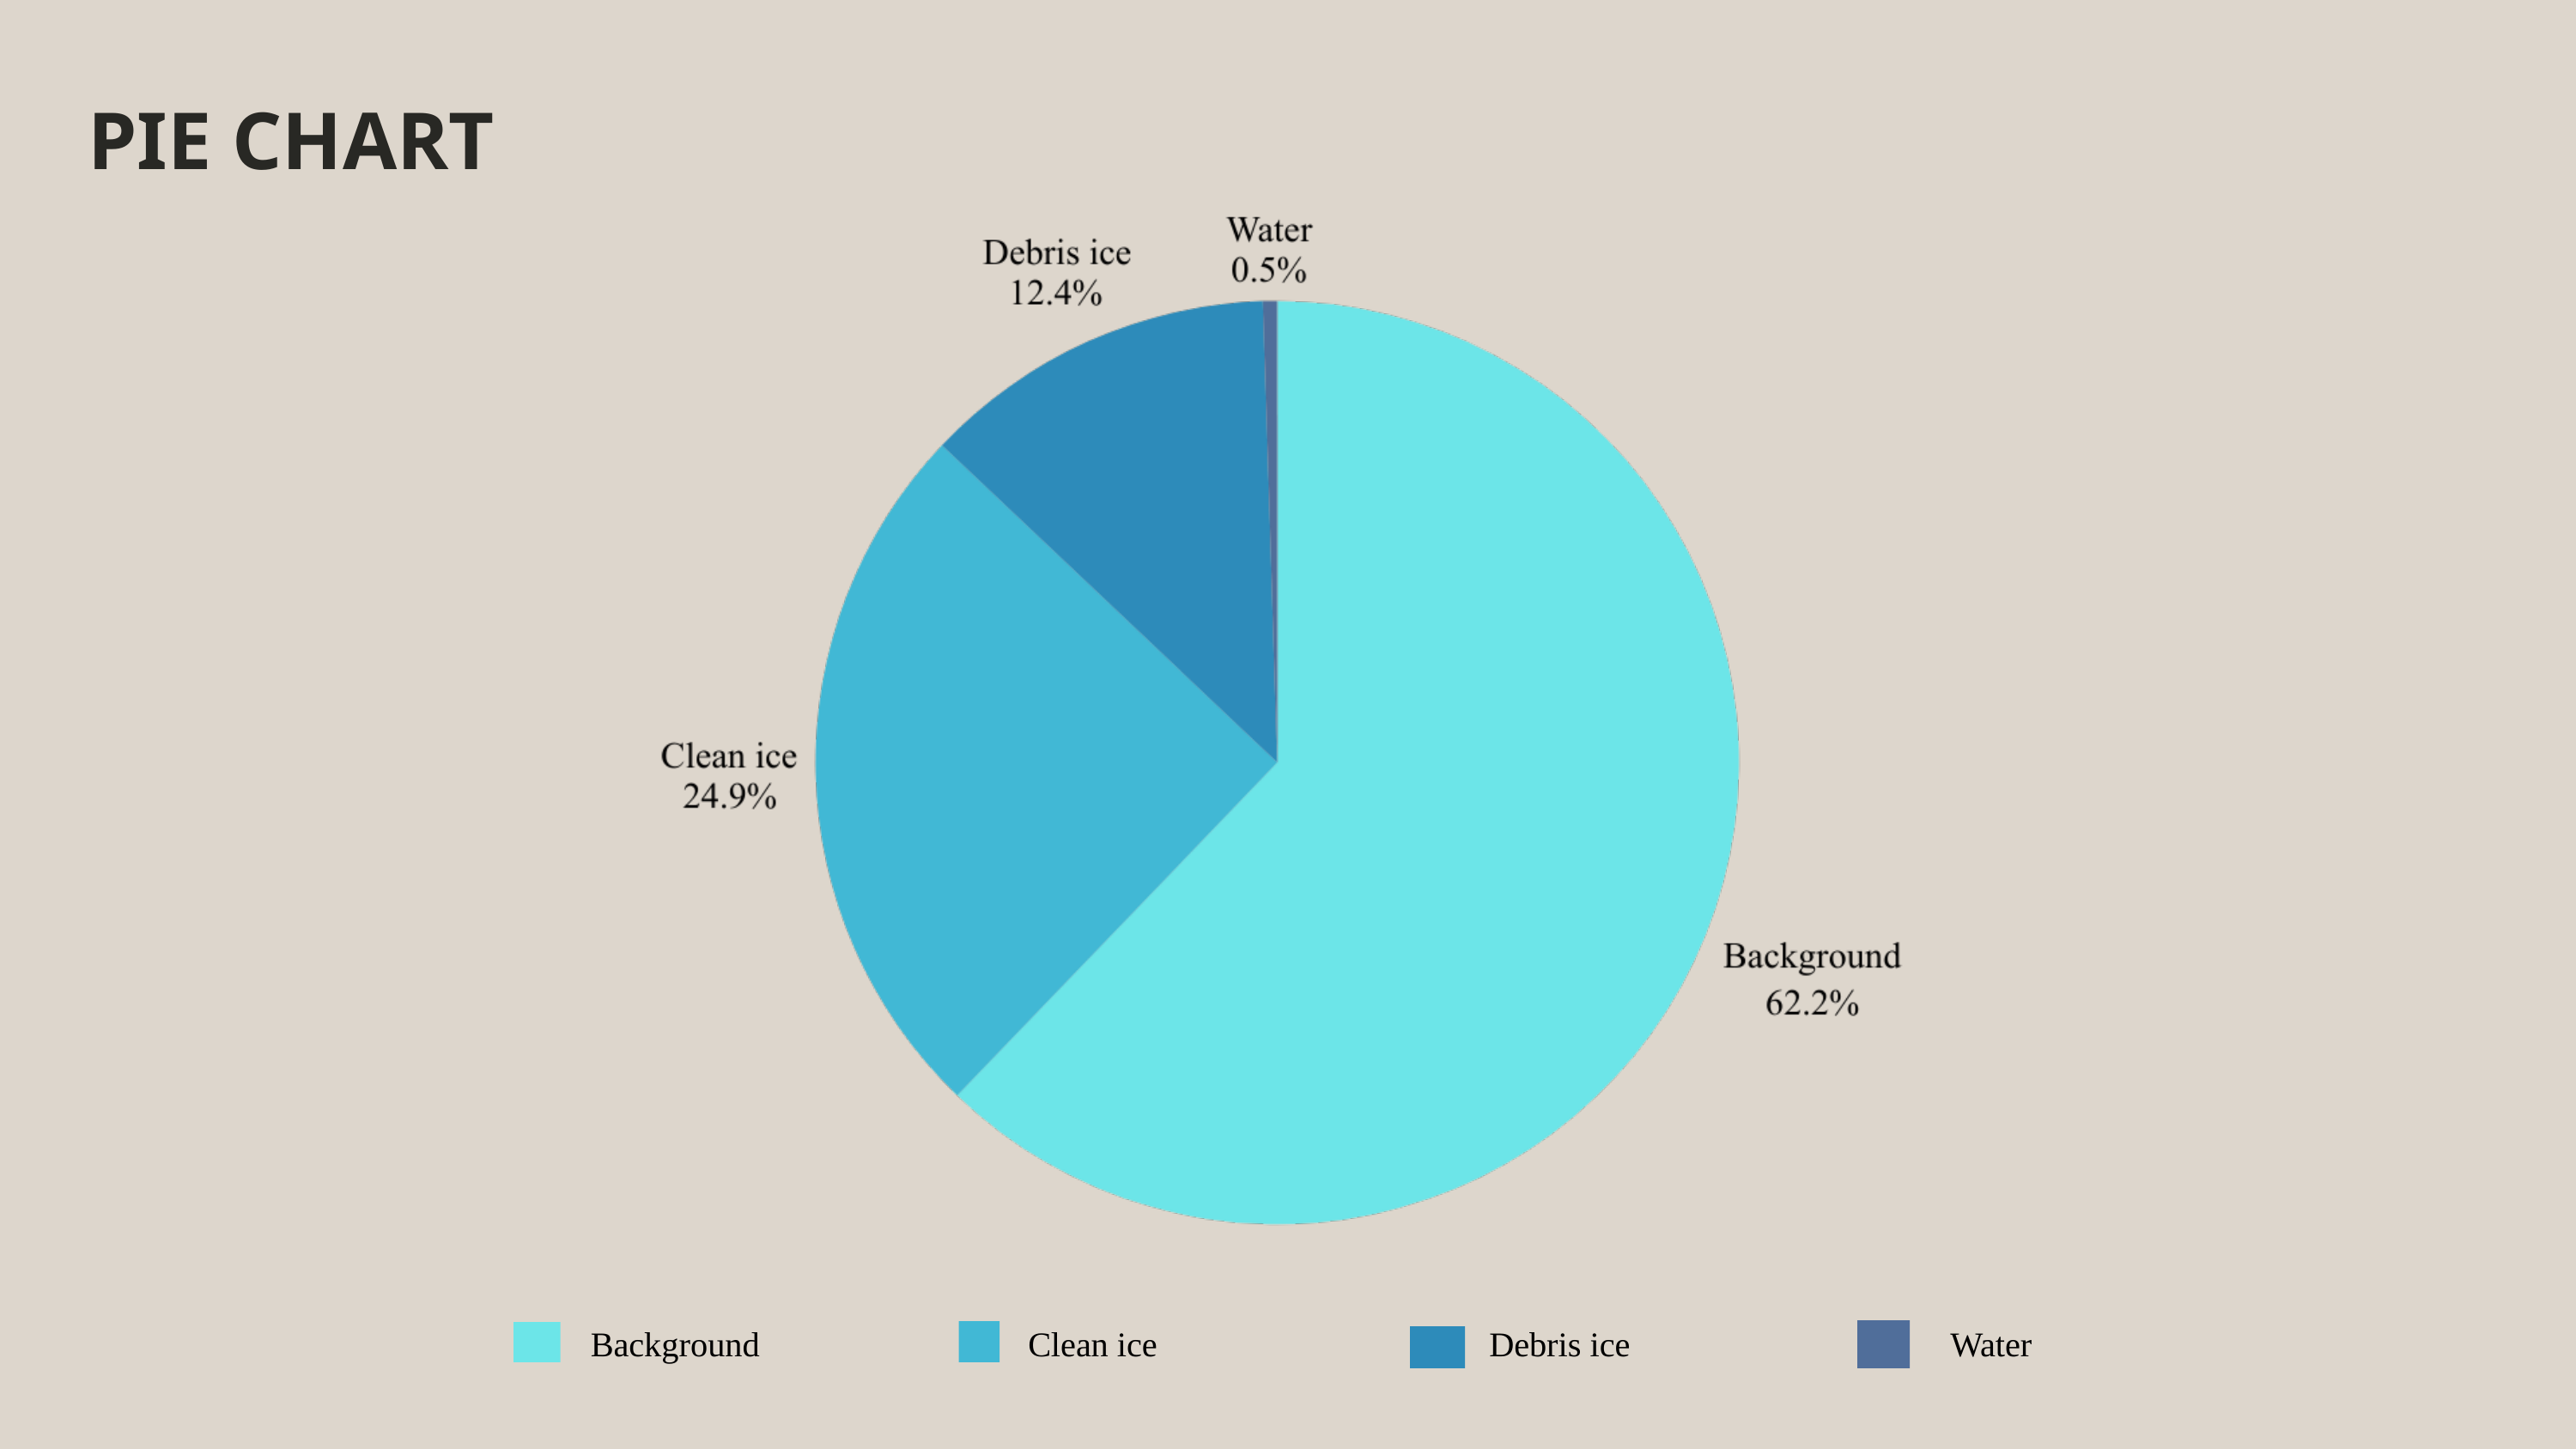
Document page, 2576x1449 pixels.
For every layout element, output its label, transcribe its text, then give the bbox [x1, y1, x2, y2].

picture [495, 55, 2069, 1391]
text_box PIE CHART [88, 97, 491, 186]
